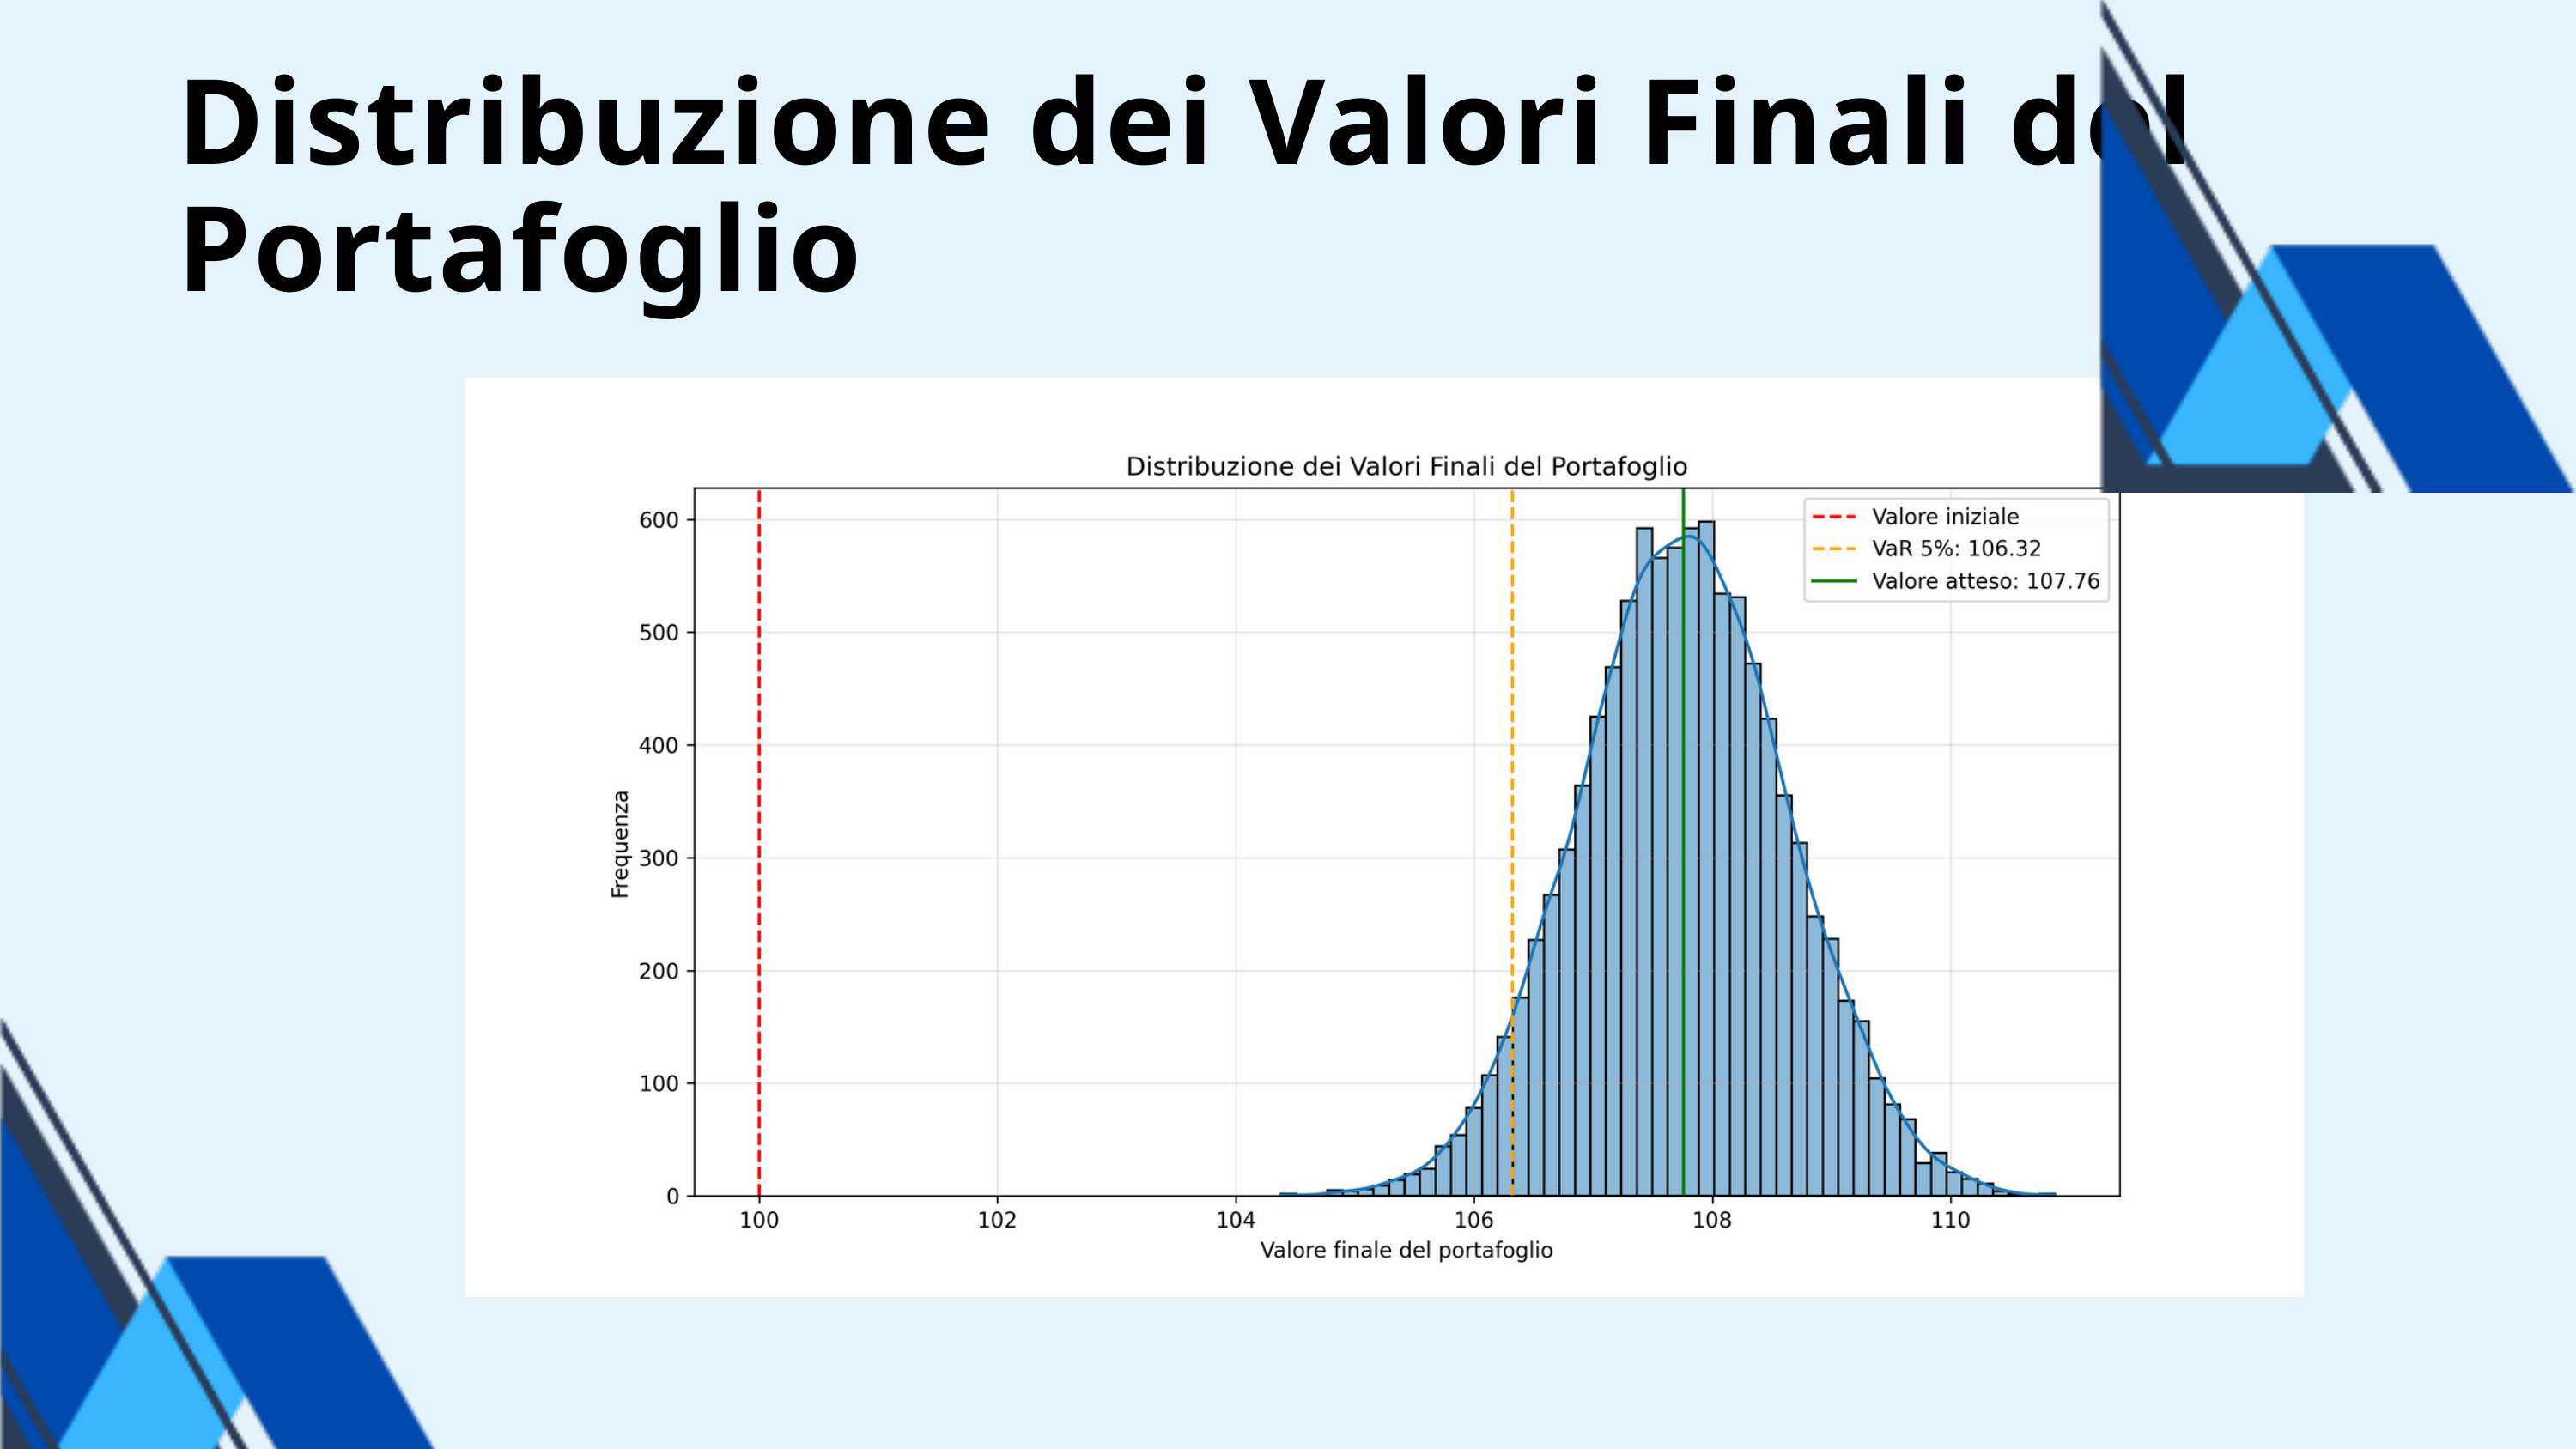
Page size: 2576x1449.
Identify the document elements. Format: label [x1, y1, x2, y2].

text_box [465, 378, 2305, 1298]
text_box [177, 33, 2399, 336]
text_box [2099, 0, 2576, 493]
text_box [0, 1018, 465, 1449]
